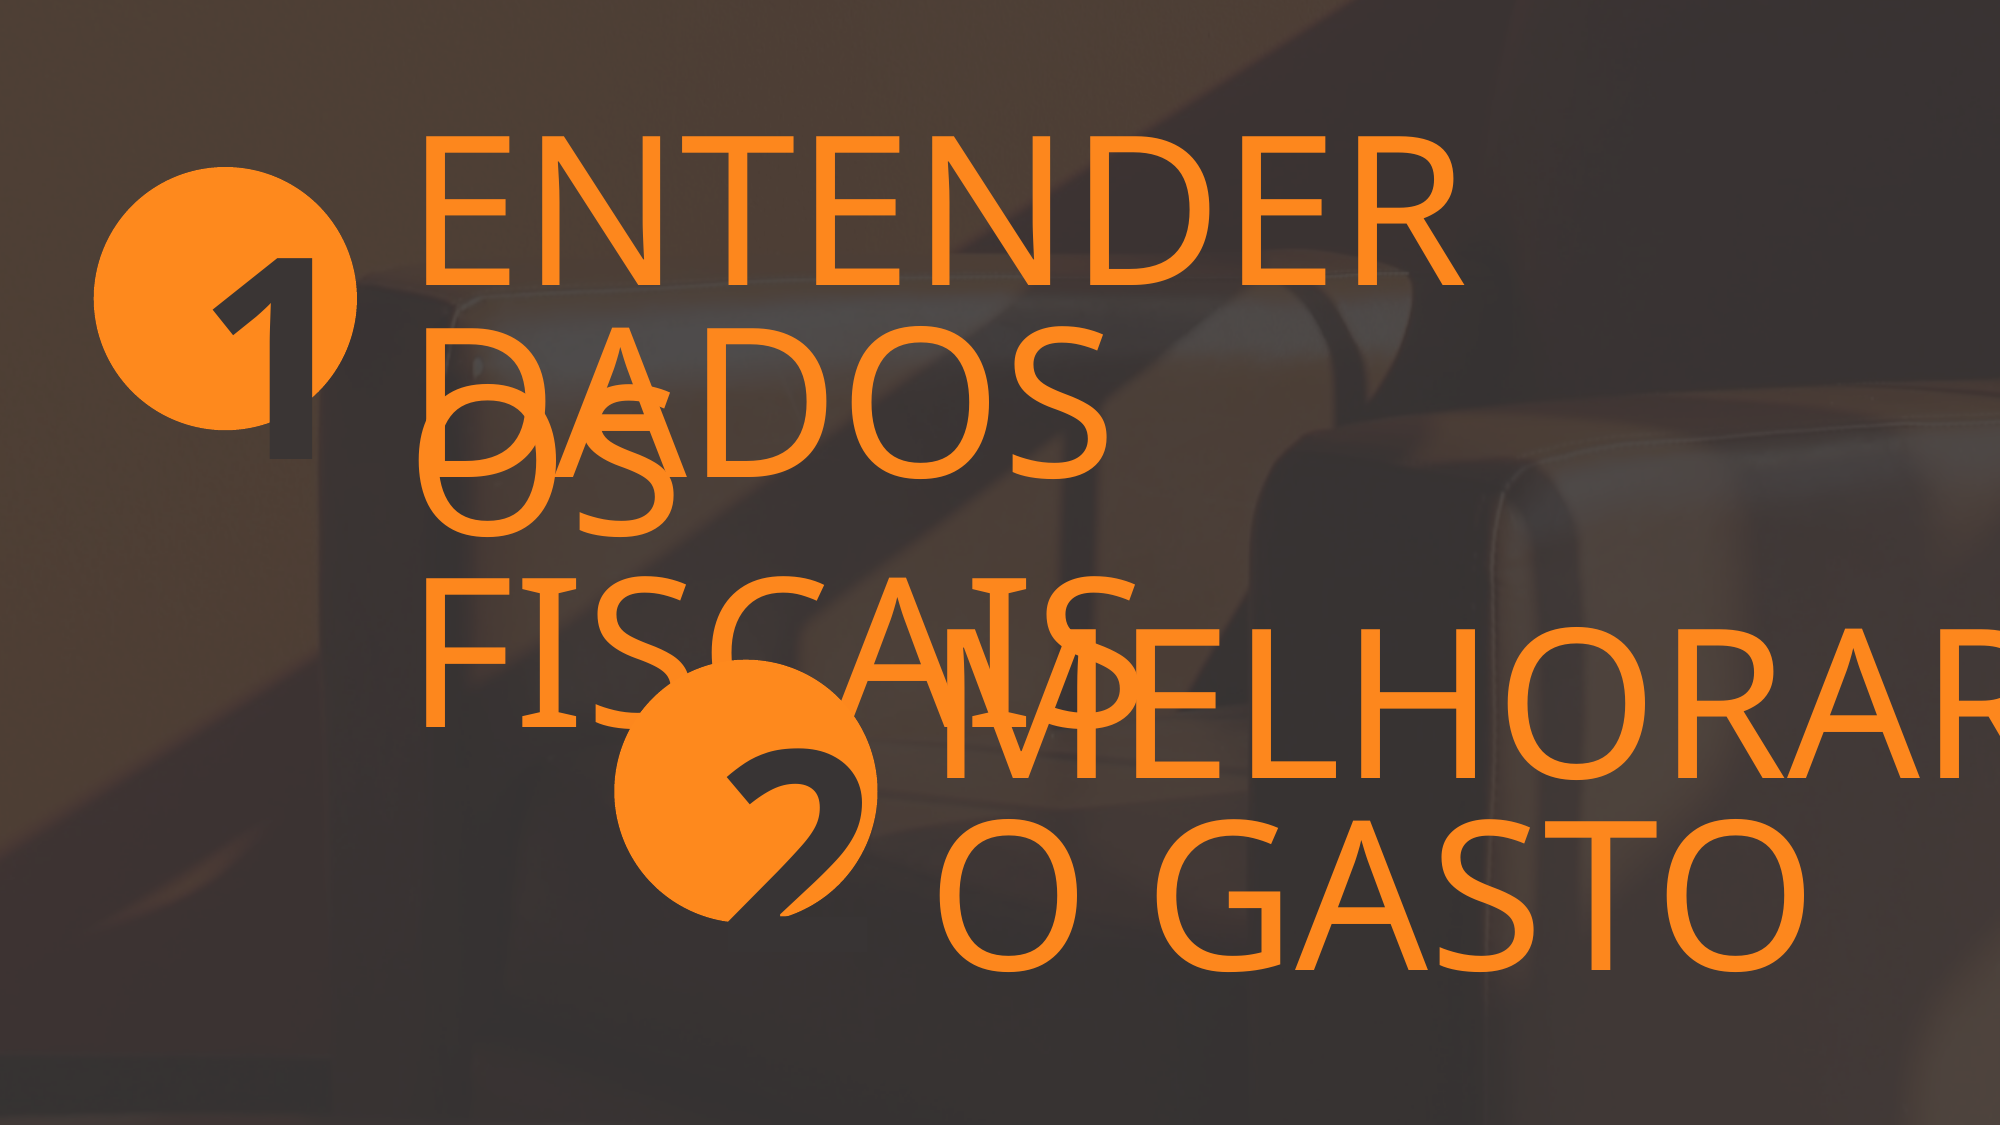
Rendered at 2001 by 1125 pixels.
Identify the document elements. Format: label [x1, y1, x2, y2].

picture [0, 0, 2000, 1125]
text_box [93, 69, 1712, 530]
